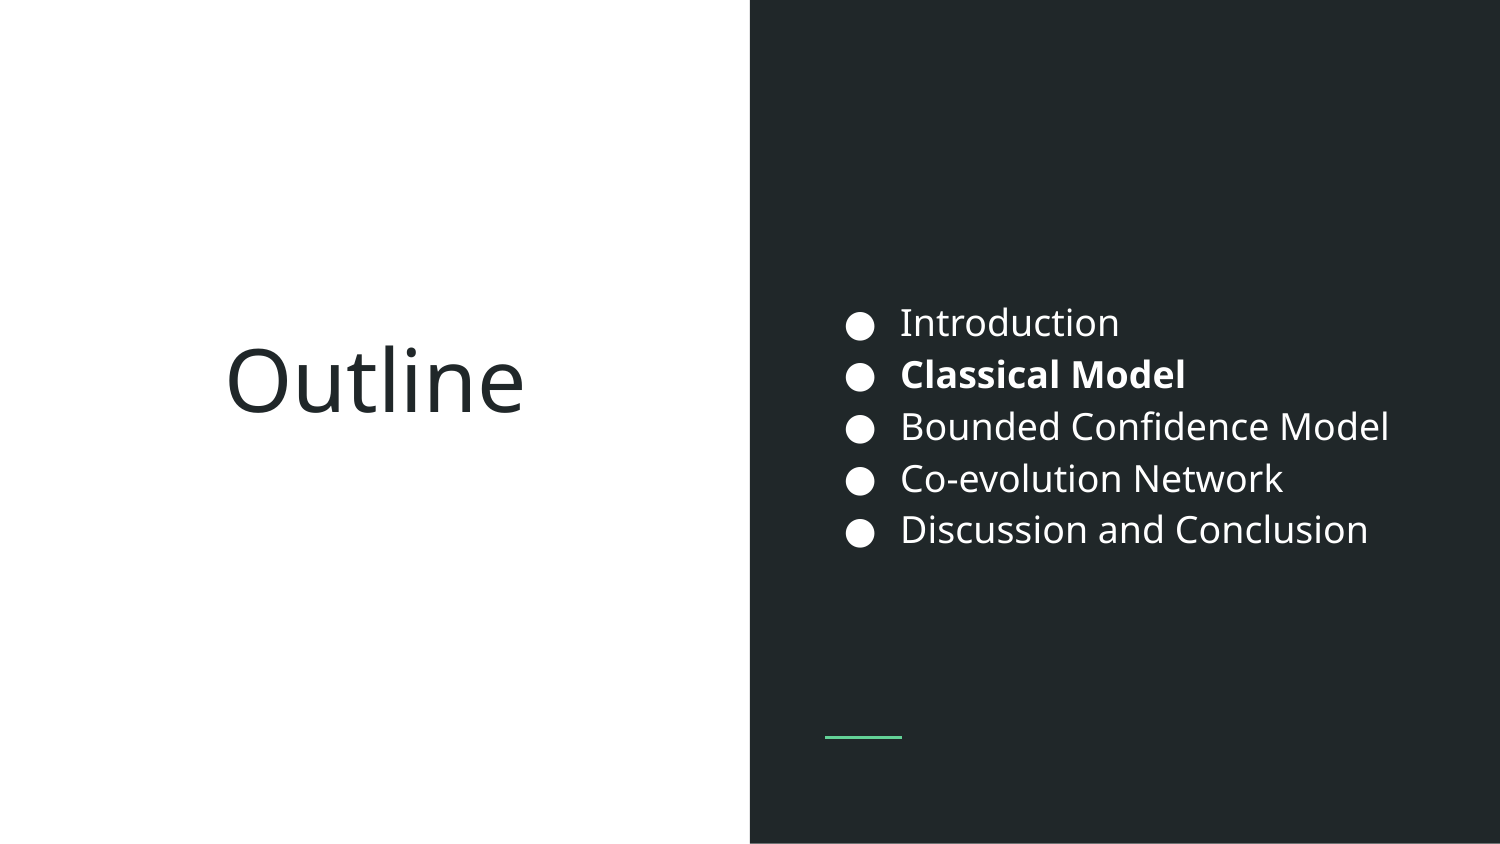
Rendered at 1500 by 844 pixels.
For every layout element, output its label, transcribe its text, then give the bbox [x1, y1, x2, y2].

title Outline [43, 197, 708, 446]
list Introduction Classical Model Bounded Confidence Model Co-evolution Network Discussion and Conclusion [810, 118, 1440, 725]
